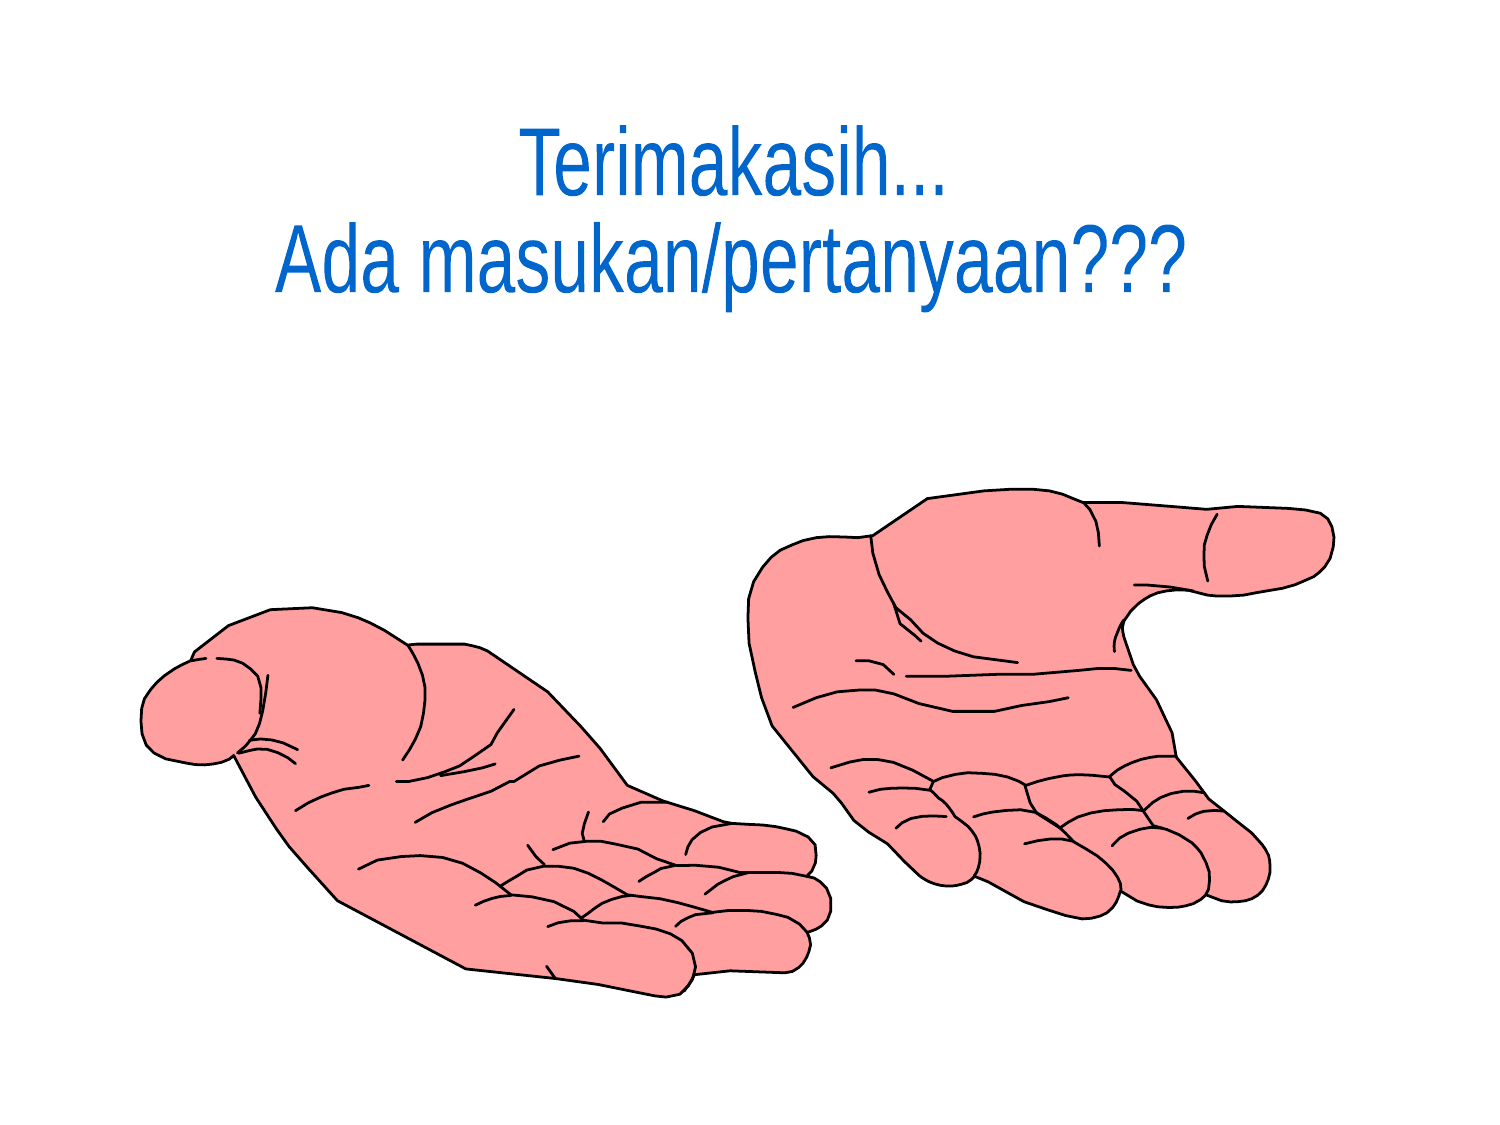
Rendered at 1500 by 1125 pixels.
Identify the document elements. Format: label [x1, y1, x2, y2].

picture [137, 486, 1338, 1001]
